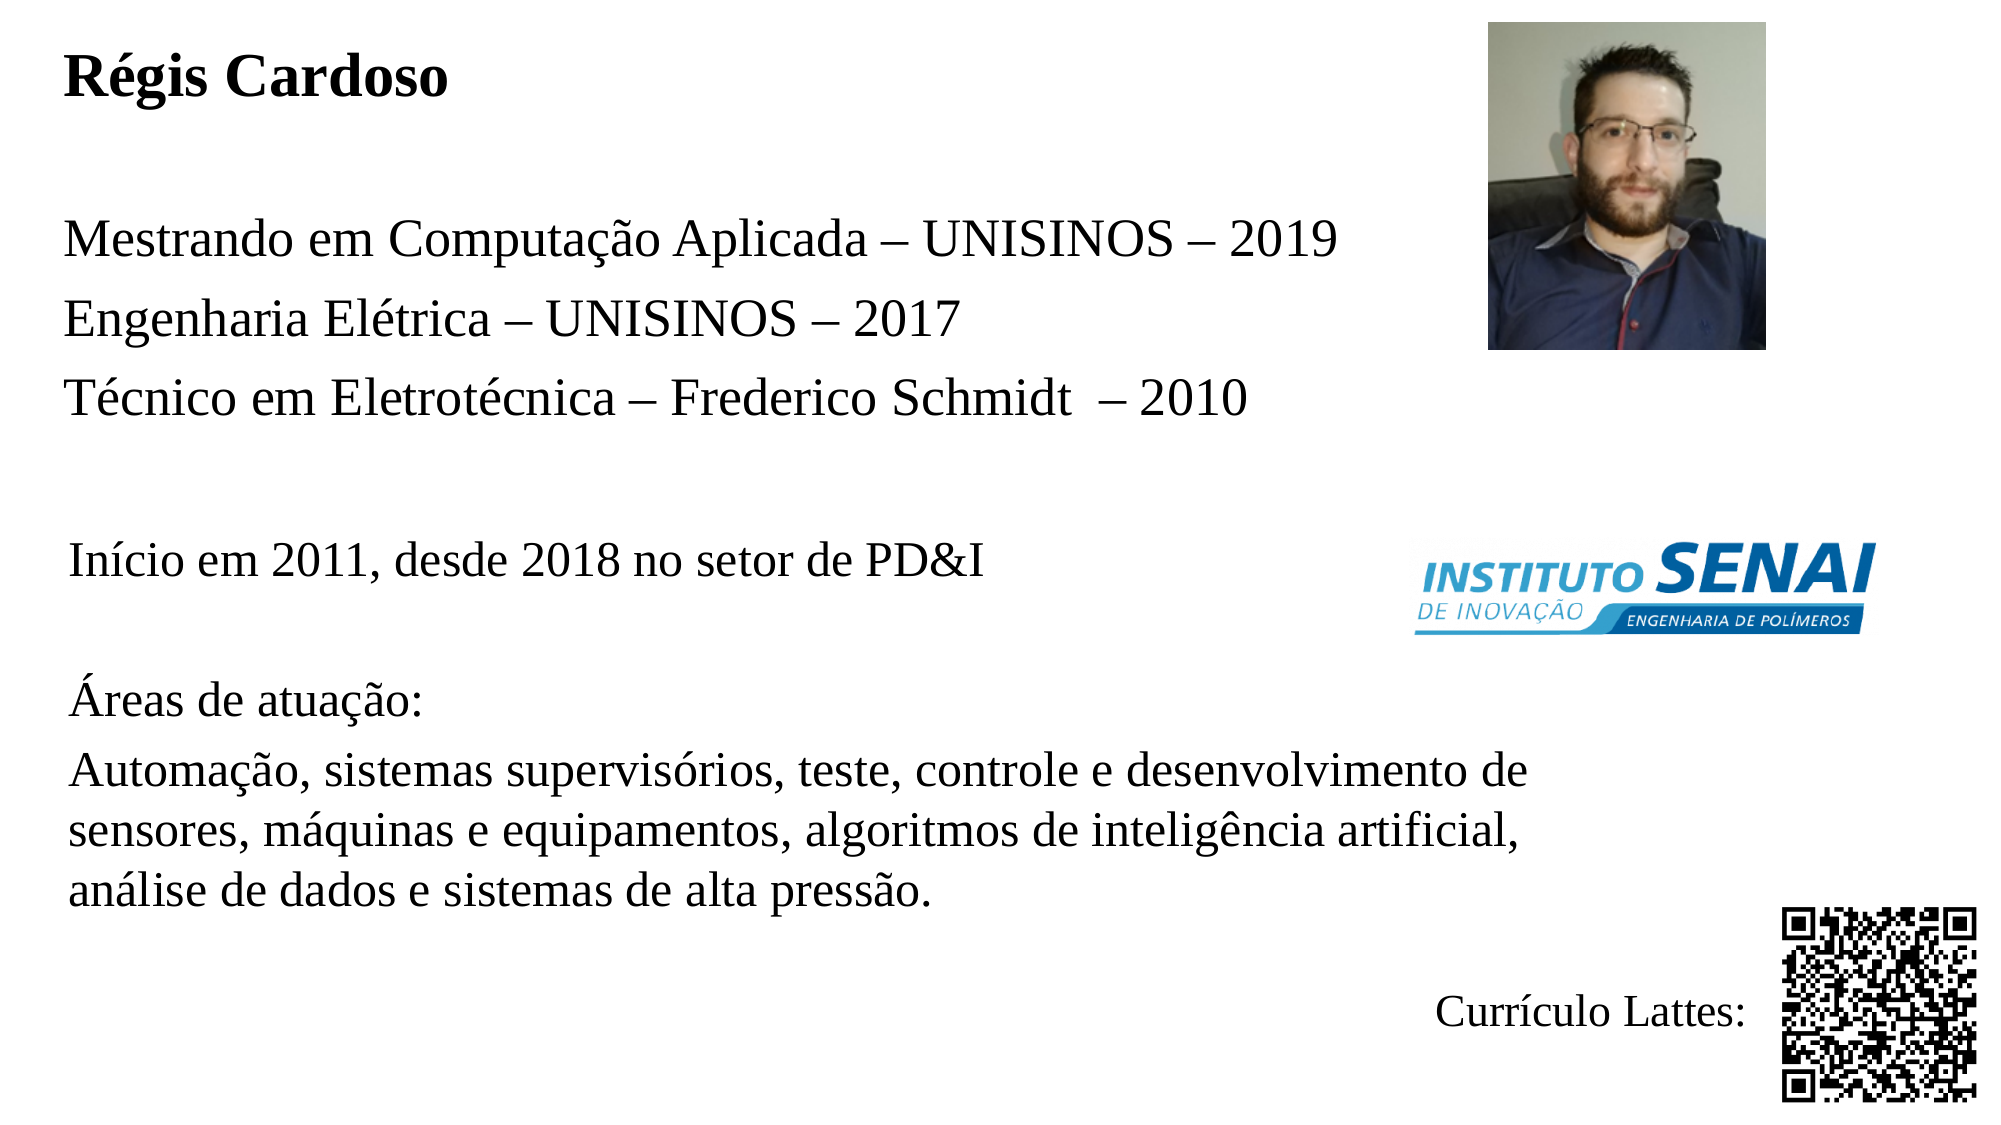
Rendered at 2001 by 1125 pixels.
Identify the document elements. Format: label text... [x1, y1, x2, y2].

picture [1777, 902, 1981, 1107]
text_box Currículo Lattes: [1420, 973, 1777, 1054]
list Régis Cardoso Mestrando em Computação Aplicada – UNISINOS – 2019 Engenharia Elétrica – UNISINOS – 2017 Técnico em Eletrotécnica – Frederico Schmidt – 2010 [48, 34, 1444, 331]
picture [1409, 537, 1879, 637]
picture [1488, 22, 1766, 350]
text_box Início em 2011, desde 2018 no setor de PD&I Áreas de atuação: Automação, sistemas supervisórios, teste, controle e desenvolvimento de sensores, máquinas e equipamentos, algoritmos de inteligência artificial, análise de dados e sistemas de alta pressão. [53, 519, 1561, 974]
